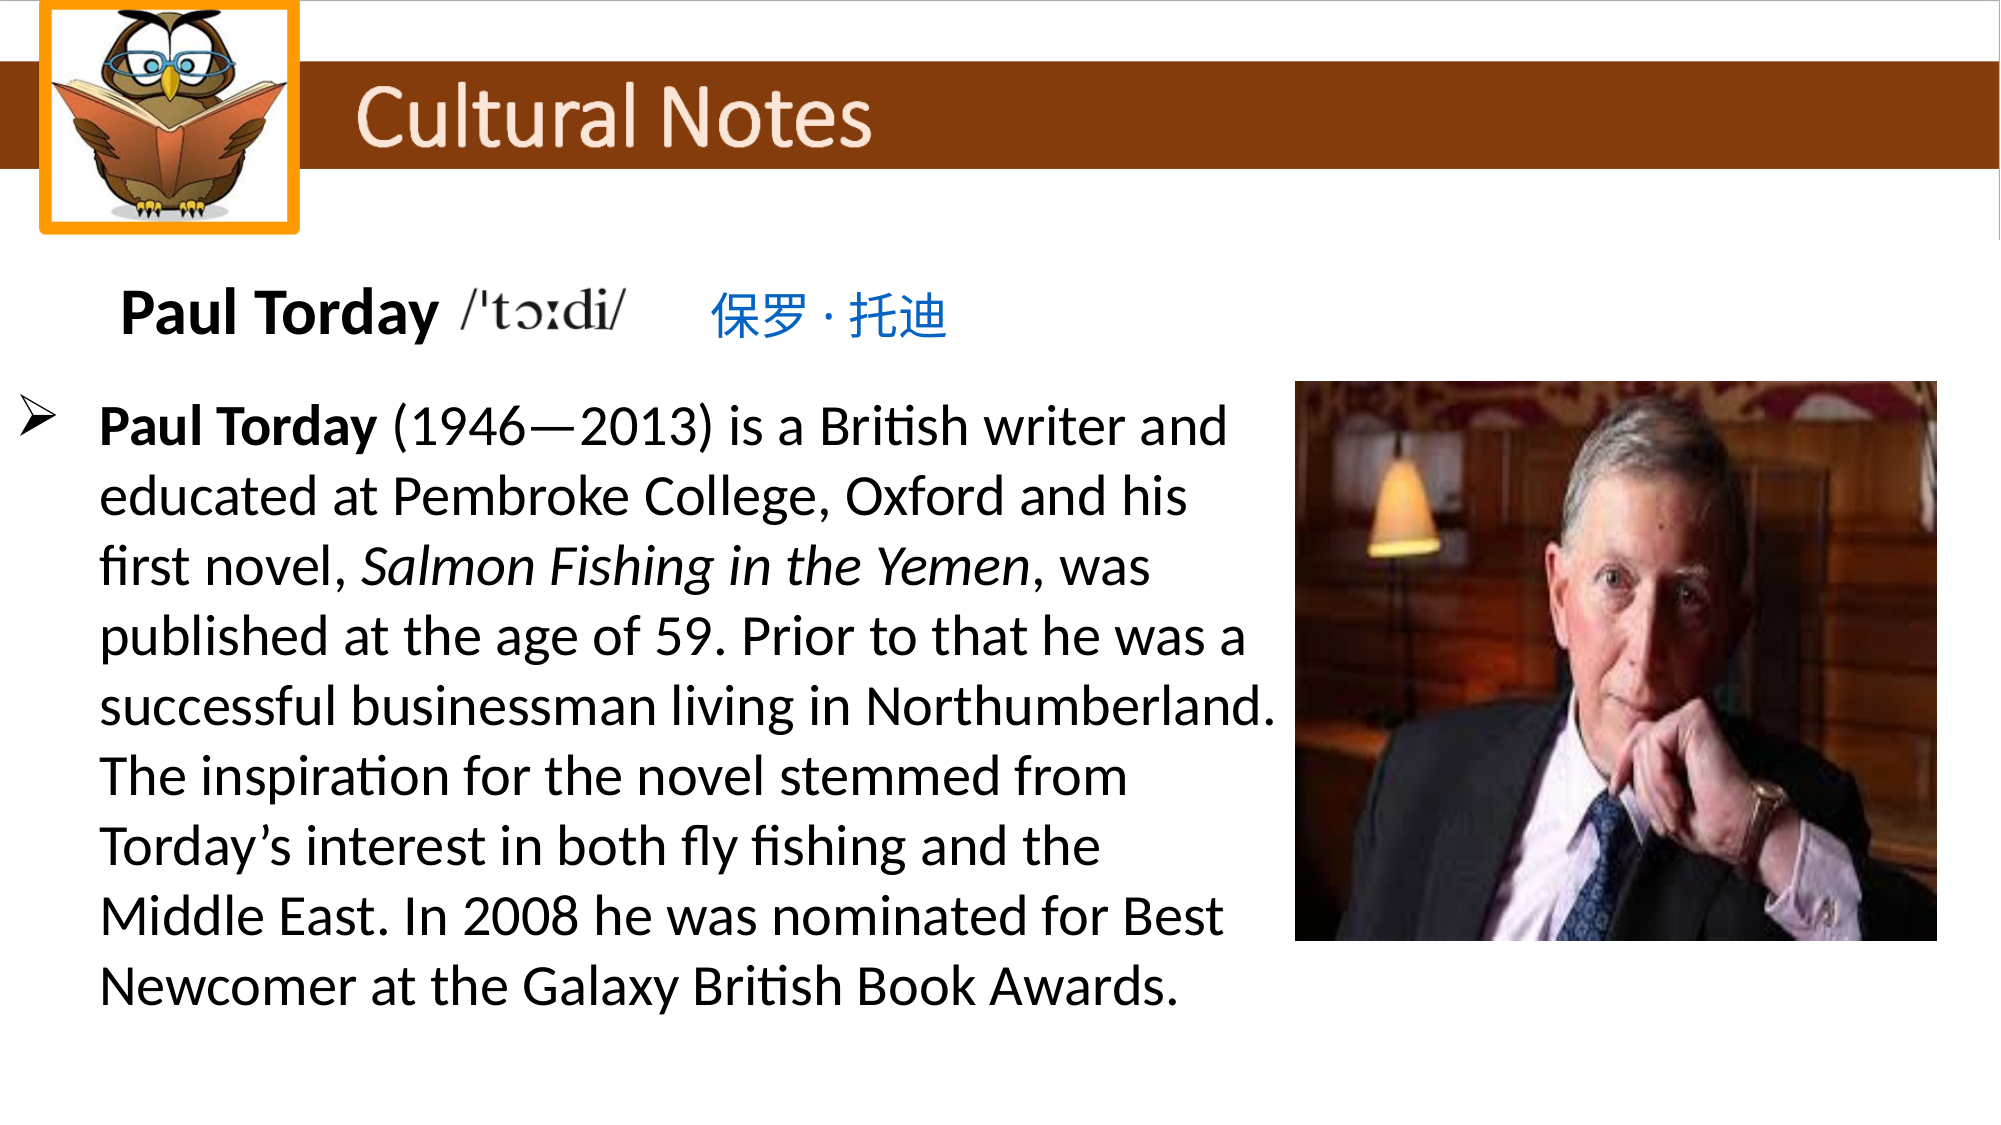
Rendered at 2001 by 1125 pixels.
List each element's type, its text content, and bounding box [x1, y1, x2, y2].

list Paul Torday (1946—2013) is a British writer and educated at Pembroke College, Oxford and his first novel, Salmon Fishing in the Yemen, was published at the age of 59. Prior to that he was a successful businessman living in Northumberland. The inspiration for the novel stemmed from Torday’s interest in both fly fishing and the Middle East. In 2008 he was nominated for Best Newcomer at the Galaxy British Book Awards. [0, 379, 1296, 1125]
list Paul Torday 保罗·托迪 [104, 269, 2000, 366]
picture [456, 279, 632, 340]
picture [0, 0, 2000, 240]
picture [1295, 381, 1937, 941]
